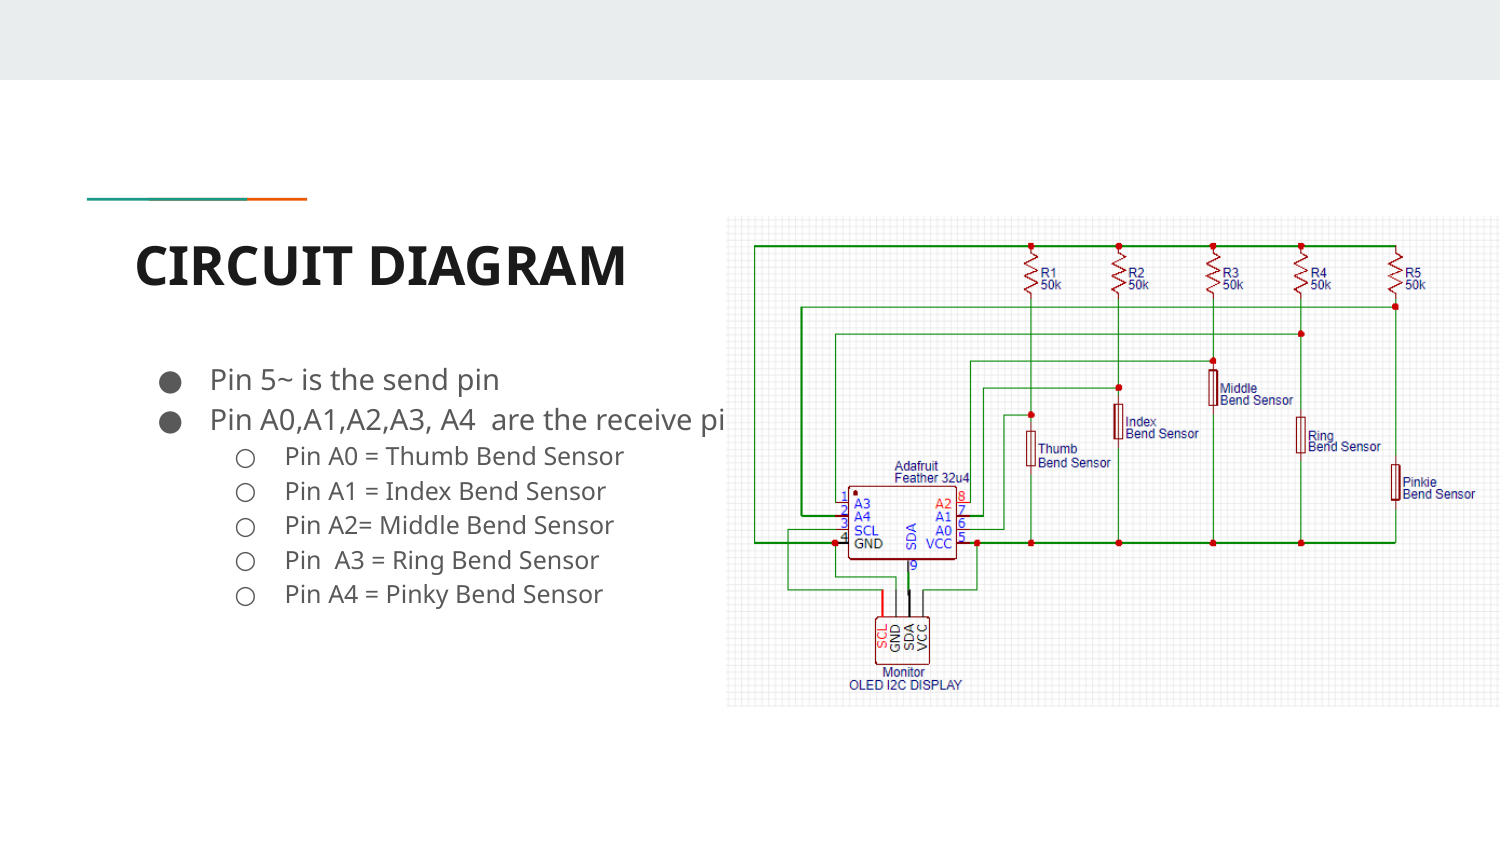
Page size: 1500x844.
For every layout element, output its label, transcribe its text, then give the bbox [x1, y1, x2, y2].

list Pin 5~ is the send pin Pin A0,A1,A2,A3, A4 are the receive pin Pin A0 = Thumb Bend Sensor Pin A1 = Index Bend Sensor Pin A2= Middle Bend Sensor Pin A3 = Ring Bend Sensor Pin A4 = Pinky Bend Sensor [119, 341, 723, 712]
picture [726, 215, 1500, 708]
title CIRCUIT DIAGRAM [119, 216, 724, 305]
